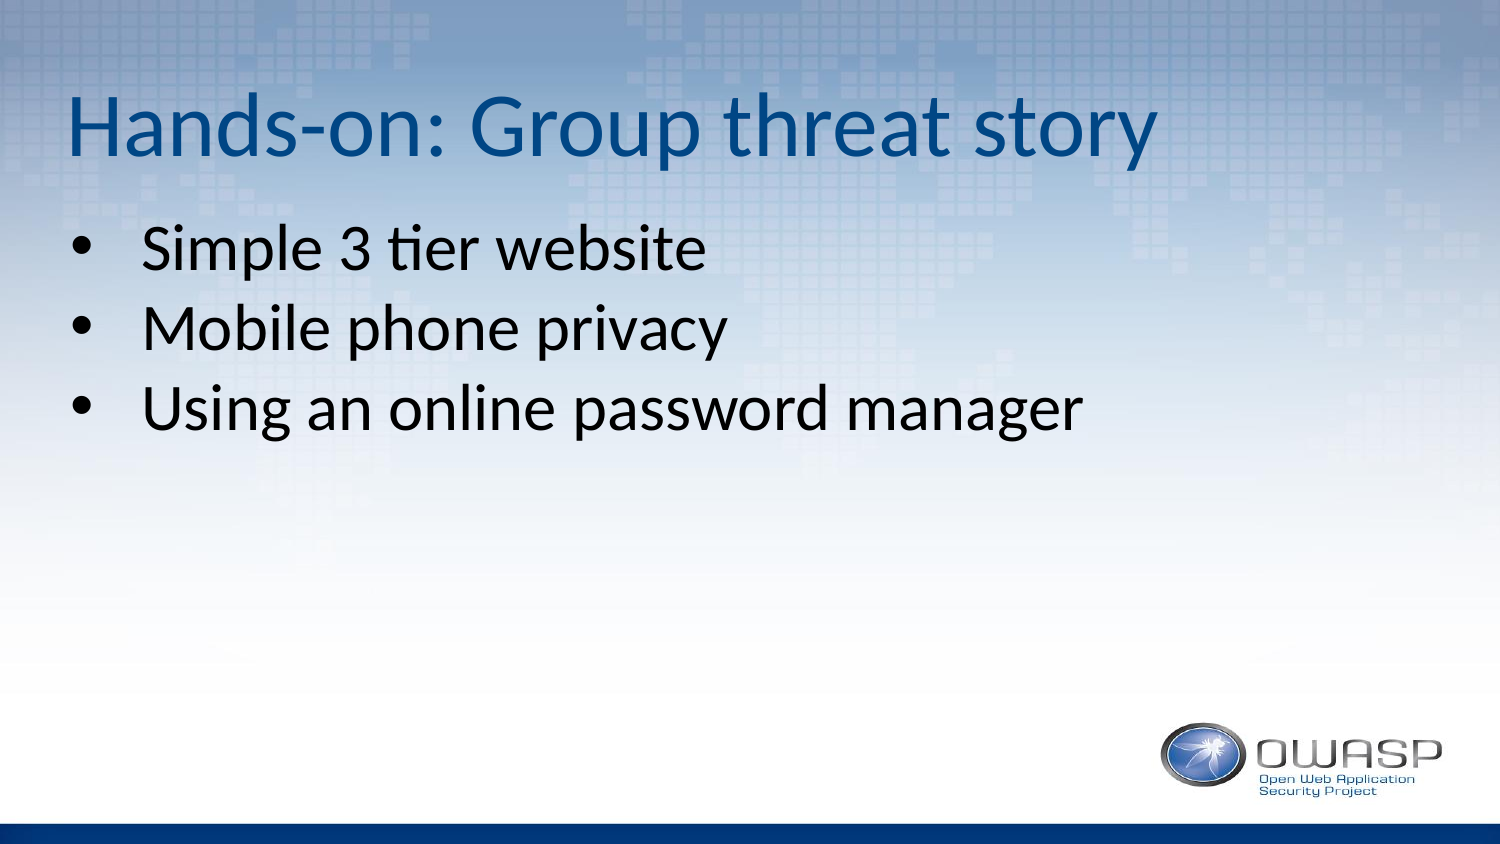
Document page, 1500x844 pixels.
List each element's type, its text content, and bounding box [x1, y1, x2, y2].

title Hands-on: Group threat story [51, 72, 1449, 167]
list Simple 3 tier website Mobile phone privacy Using an online password manager [51, 189, 1449, 750]
picture [0, 0, 1500, 844]
